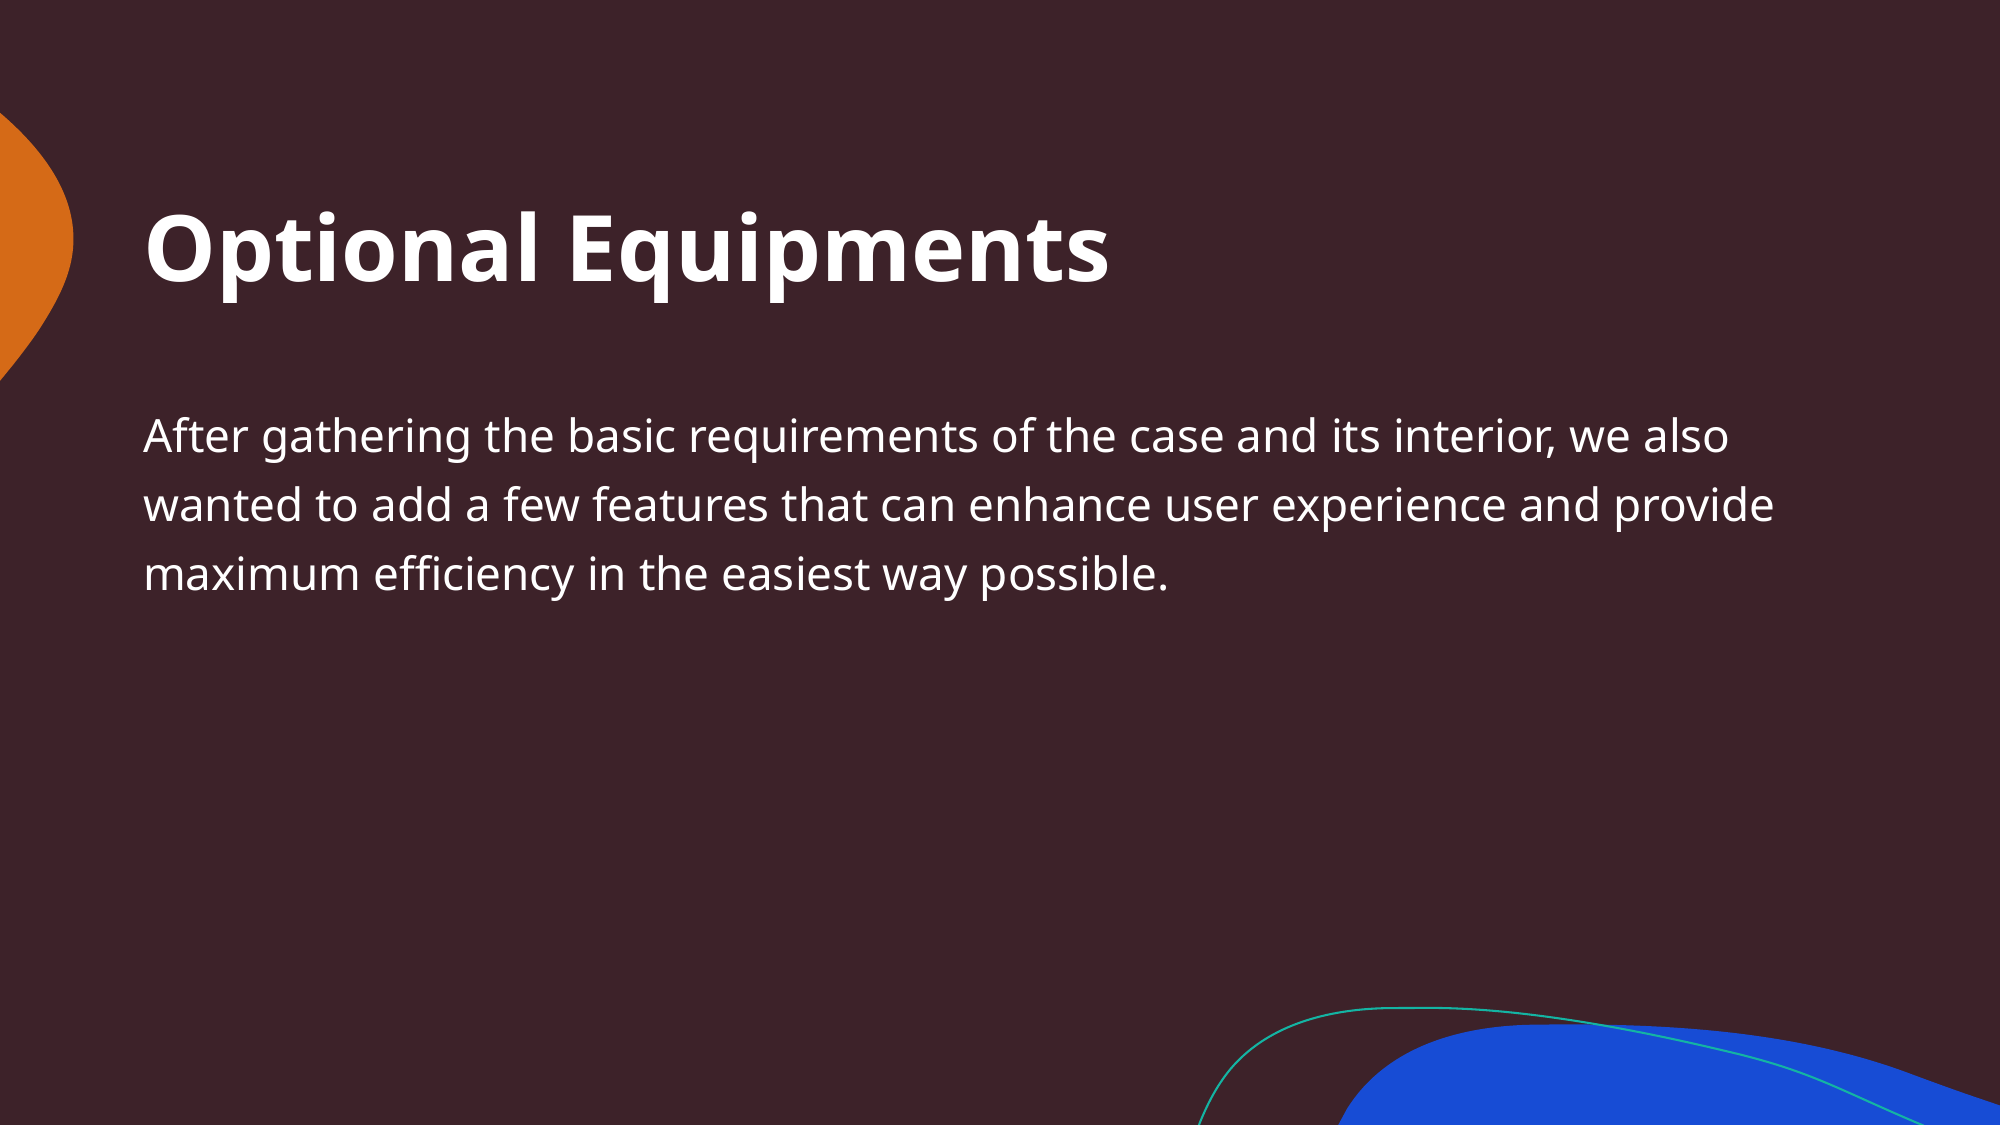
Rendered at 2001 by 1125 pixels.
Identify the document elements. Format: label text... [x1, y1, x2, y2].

title Optional Equipments [125, 125, 1875, 375]
list After gathering the basic requirements of the case and its interior, we also wanted to add a few features that can enhance user experience and provide maximum efficiency in the easiest way possible. [125, 375, 1875, 1002]
